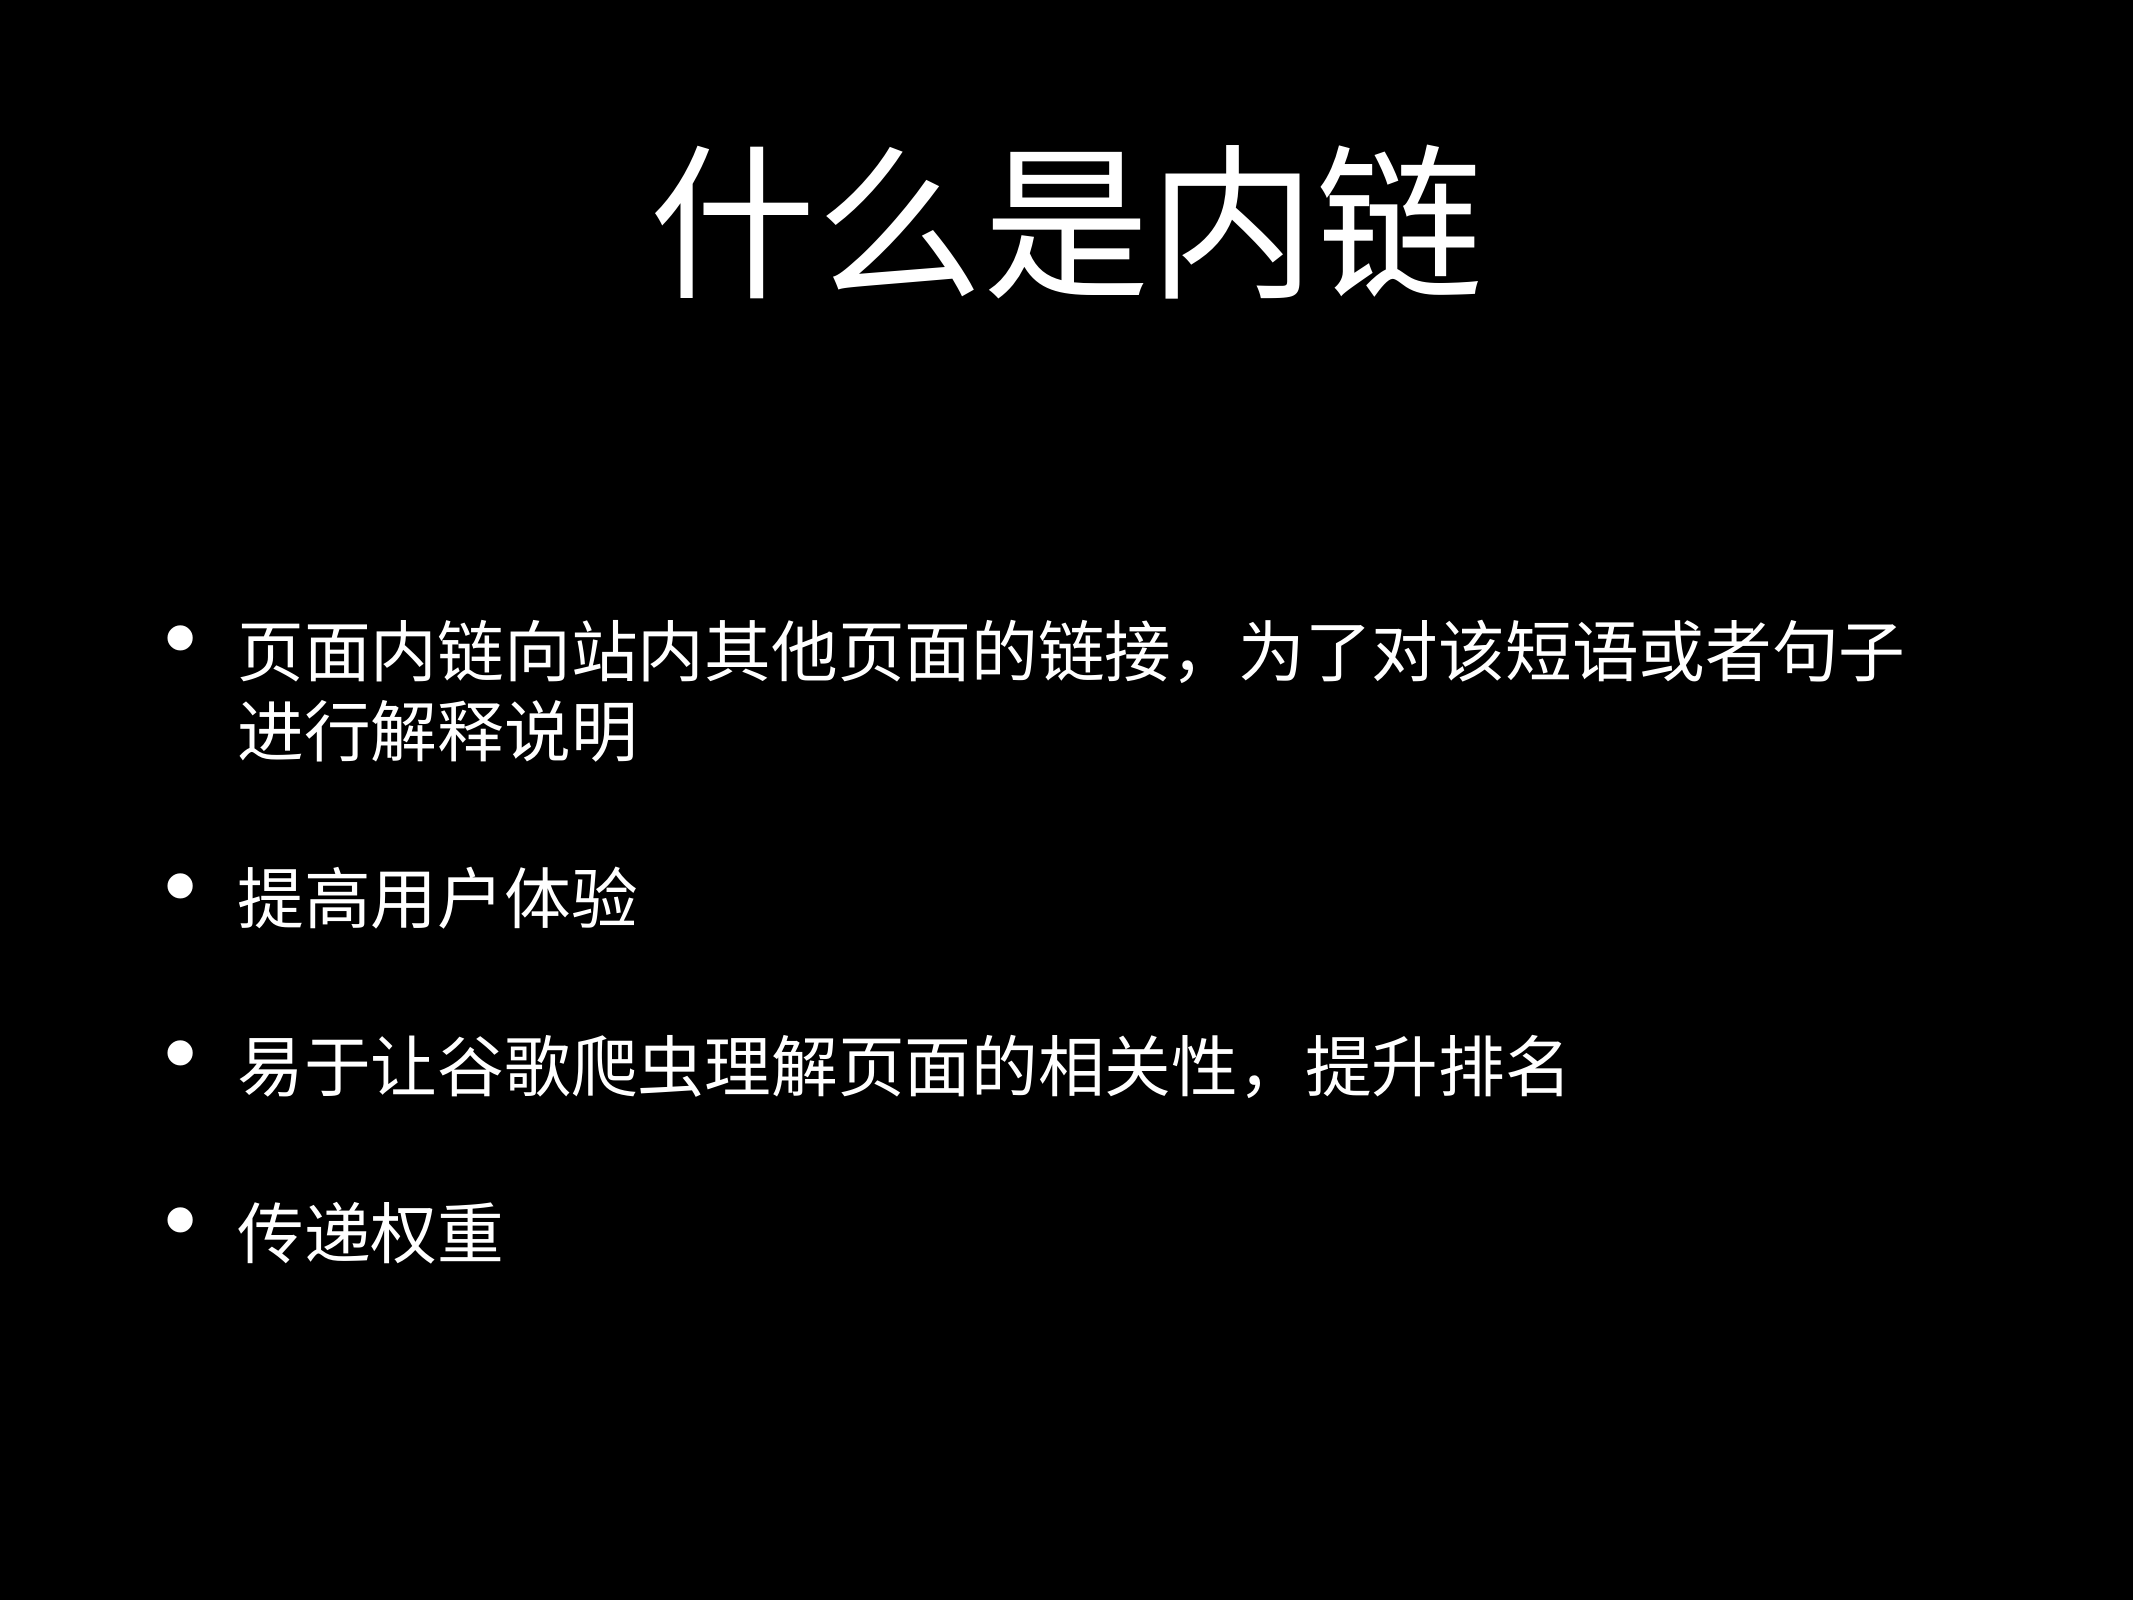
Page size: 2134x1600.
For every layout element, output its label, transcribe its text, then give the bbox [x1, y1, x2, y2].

title 什么是内链 [155, 41, 1978, 397]
list 页面内链向站内其他页面的链接，为了对该短语或者句子进行解释说明 提高用户体验 易于让谷歌爬虫理解页面的相关性，提升排名 传递权重 [155, 424, 1978, 1457]
